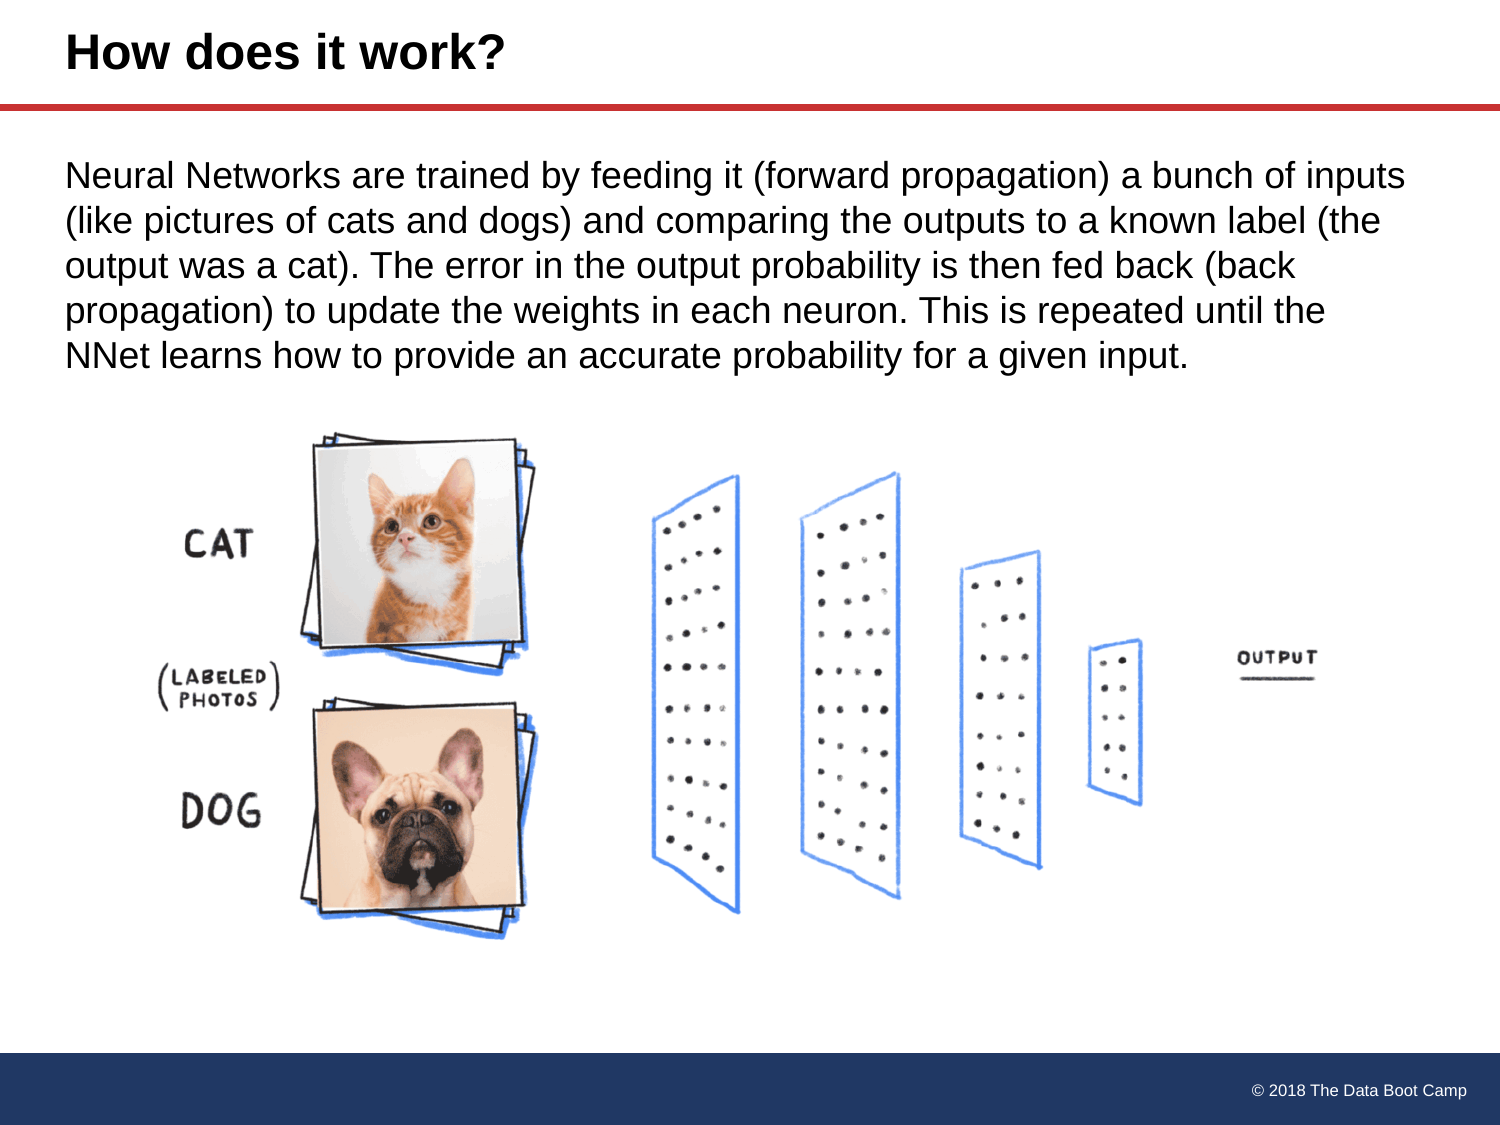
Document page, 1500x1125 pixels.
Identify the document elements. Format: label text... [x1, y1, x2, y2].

title How does it work? [50, 0, 1300, 108]
text_box Neural Networks are trained by feeding it (forward propagation) a bunch of inputs (like pictures of cats and dogs) and comparing the outputs to a known label (the output was a cat). The error in the output probability is then fed back (back propagation) to update the weights in each neuron. This is repeated until the NNet learns how to provide an accurate probability for a given input. [50, 143, 1425, 429]
picture [131, 330, 1344, 1013]
